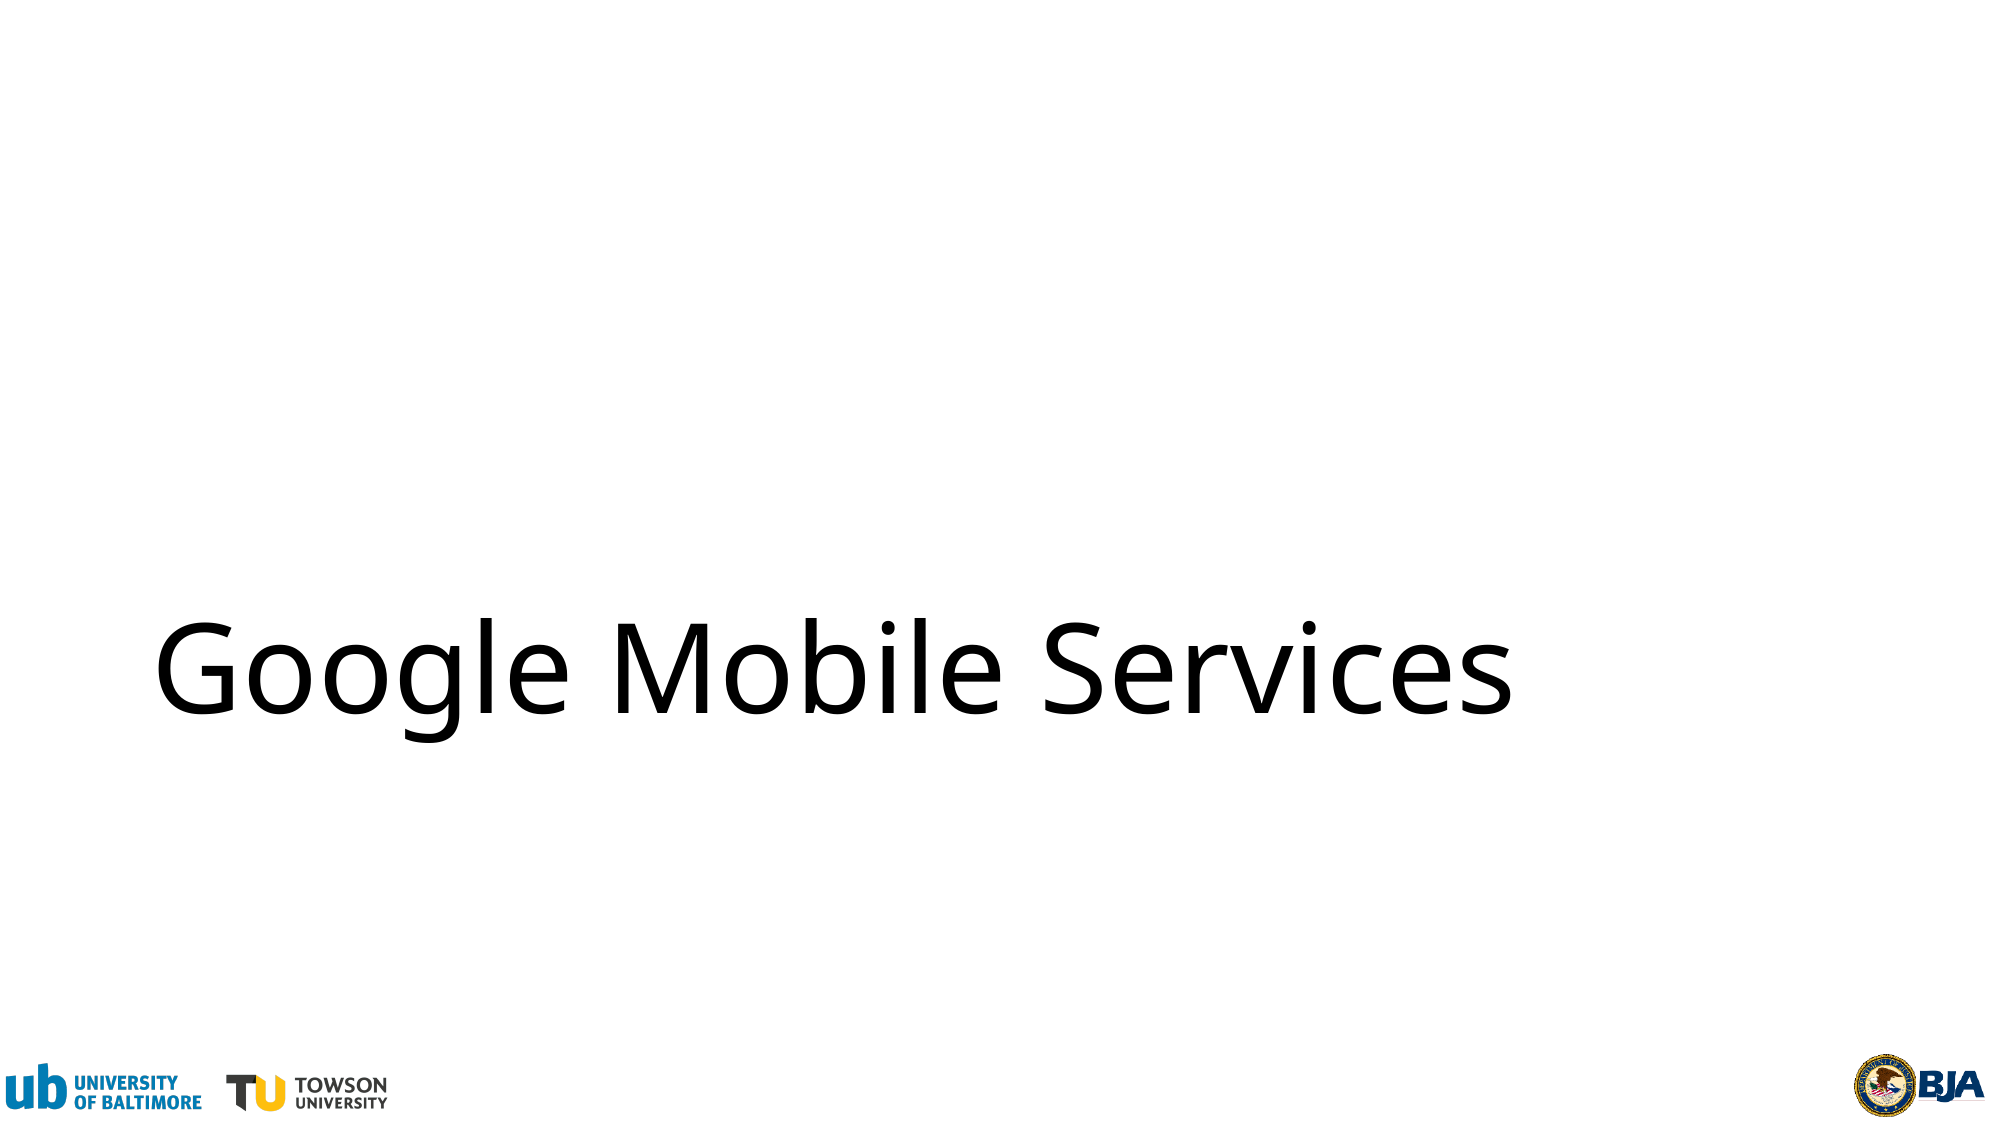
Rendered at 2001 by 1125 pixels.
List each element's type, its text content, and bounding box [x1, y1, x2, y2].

title Google Mobile Services [136, 280, 1862, 749]
picture [1854, 1054, 1986, 1117]
picture [0, 1031, 407, 1125]
